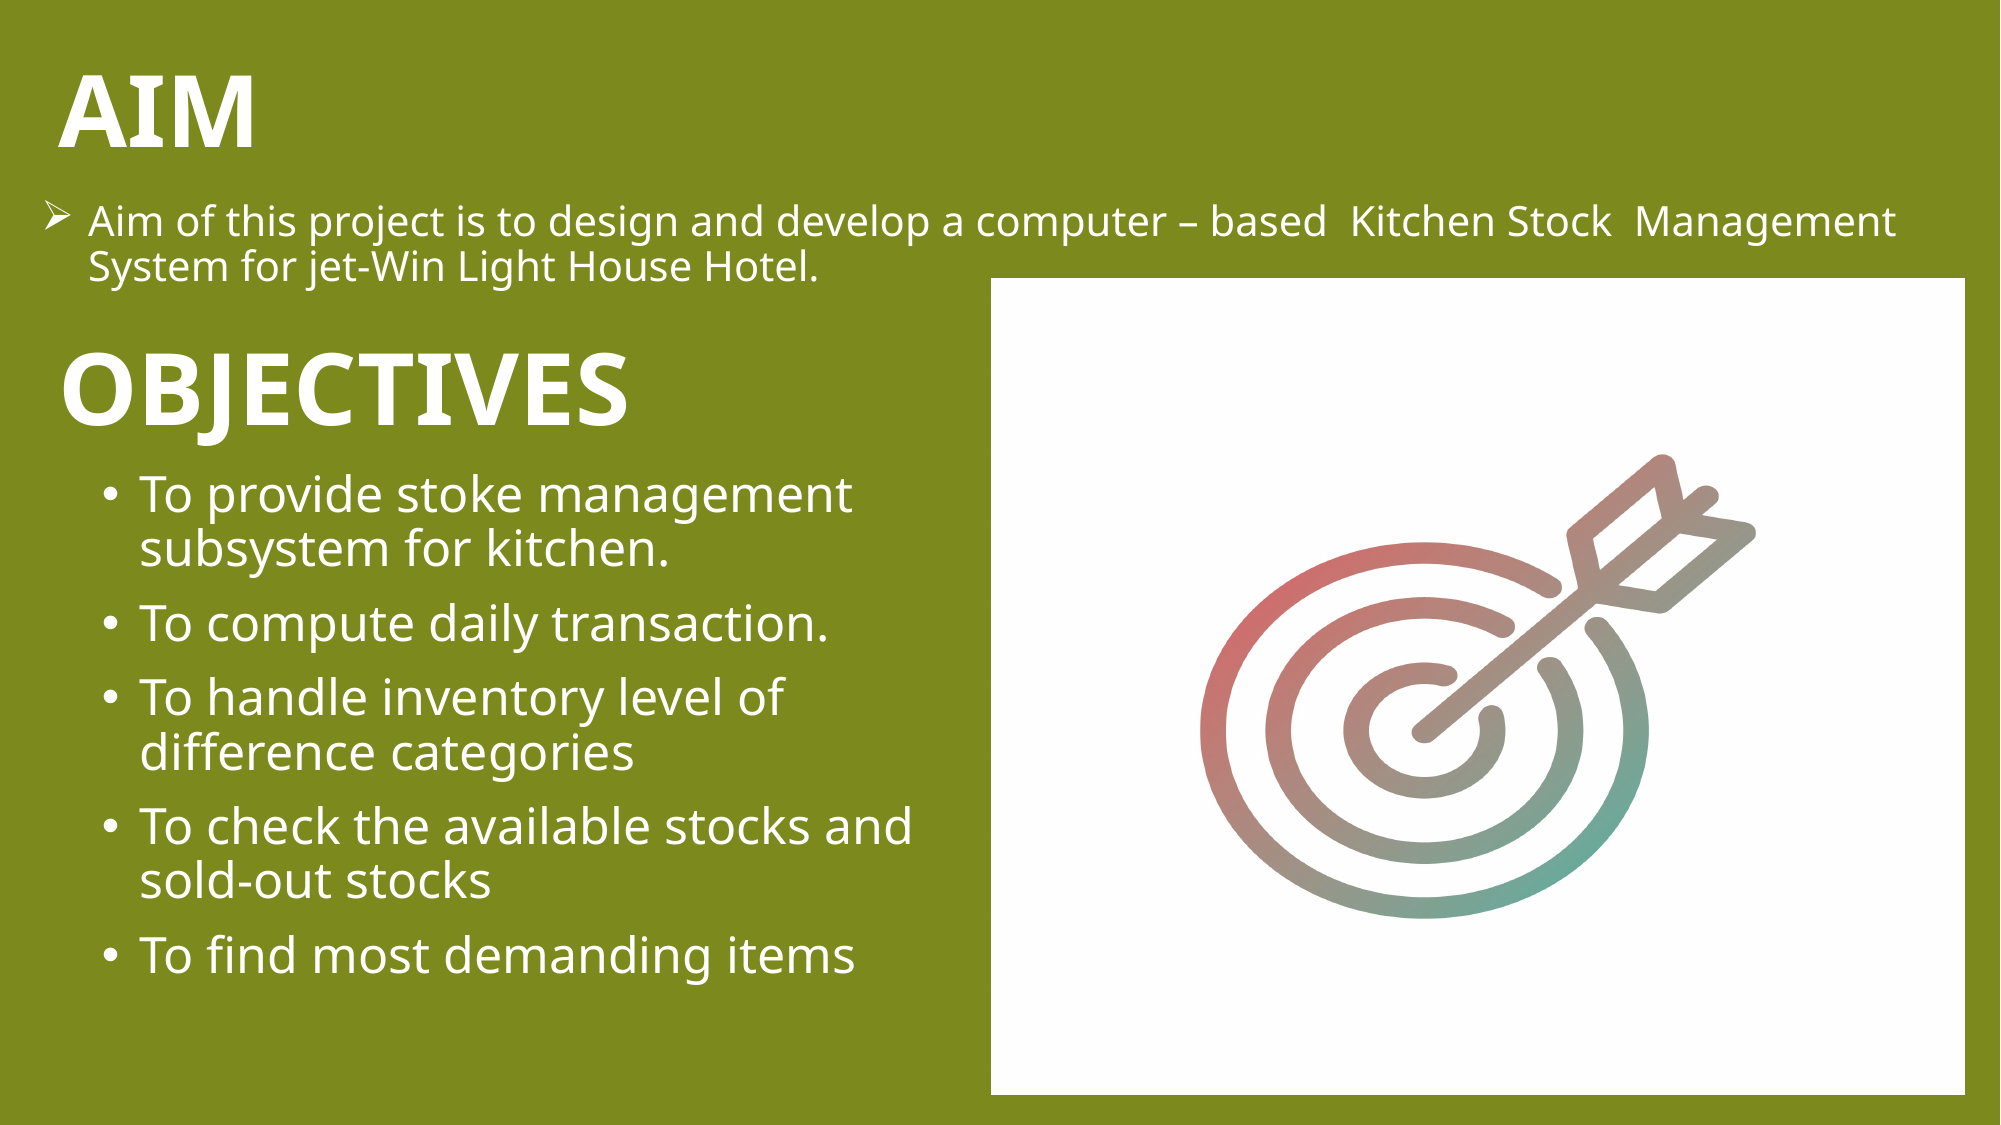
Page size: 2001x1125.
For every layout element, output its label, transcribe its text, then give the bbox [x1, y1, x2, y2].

picture [991, 278, 1965, 1095]
list To provide stoke management subsystem for kitchen. To compute daily transaction. To handle inventory level of difference categories To check the available stocks and sold-out stocks To find most demanding items [86, 461, 991, 1074]
text_box AIM [43, 27, 388, 188]
subtitle Aim of this project is to design and develop a computer – based Kitchen Stock Management System for jet-Win Light House Hotel. [26, 193, 1961, 337]
title OBJECTIVES [43, 337, 991, 466]
